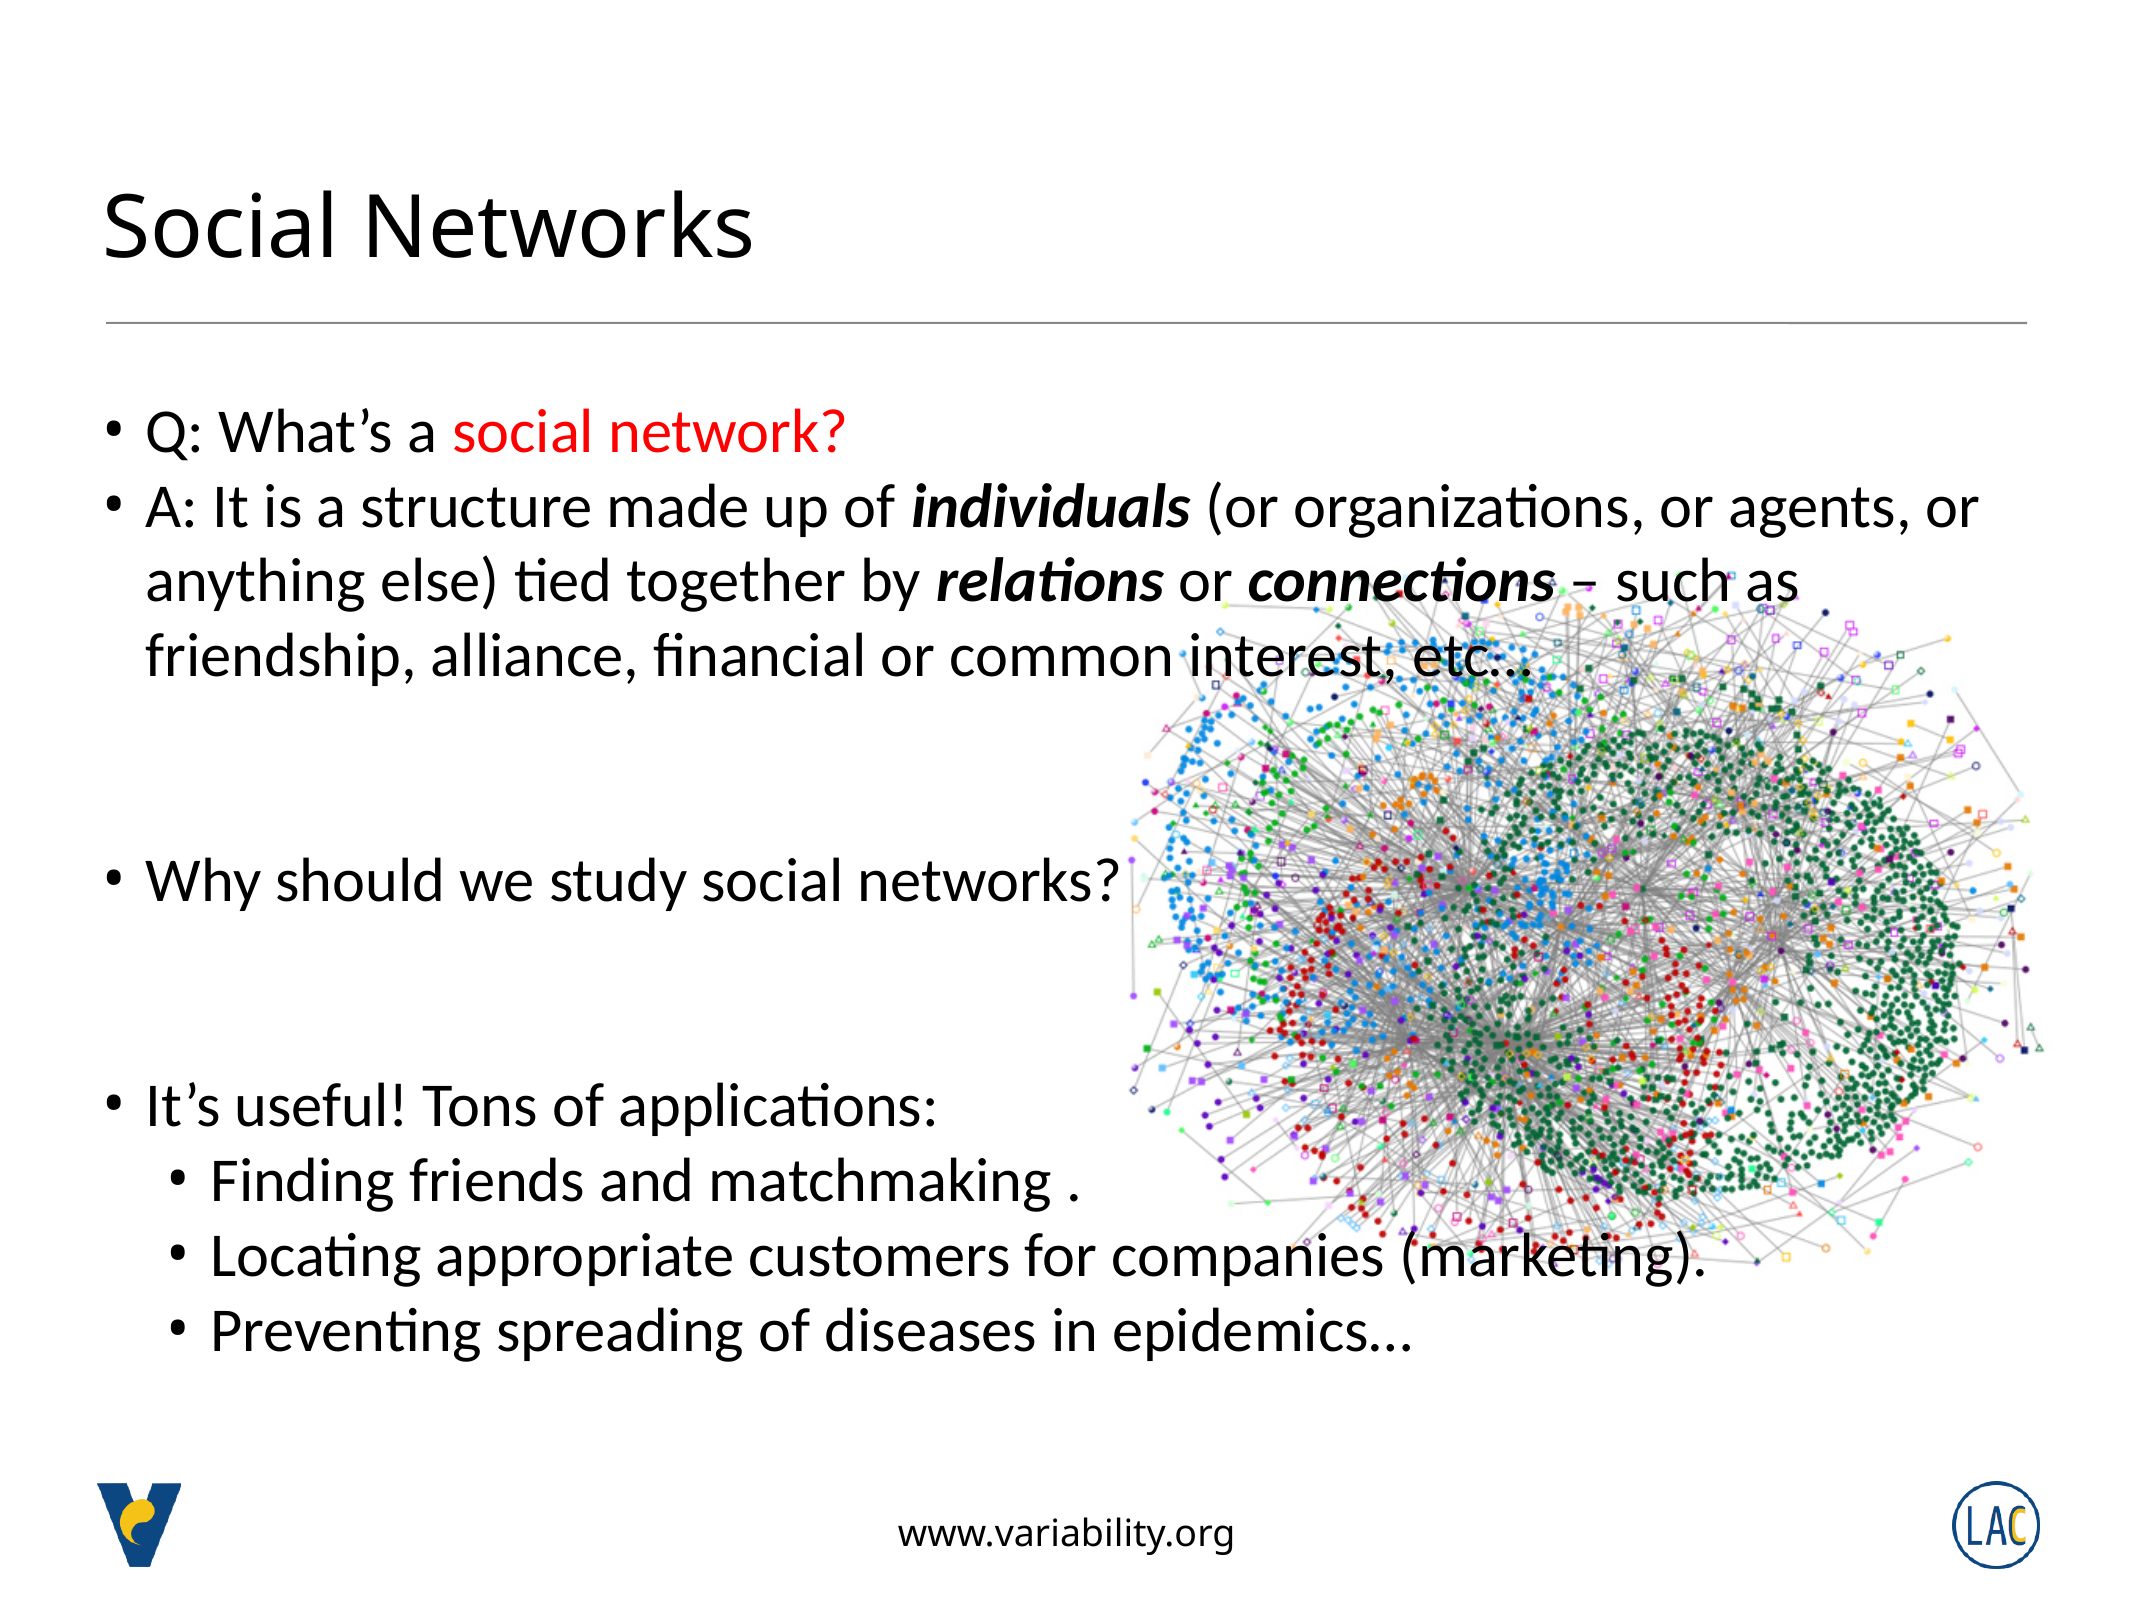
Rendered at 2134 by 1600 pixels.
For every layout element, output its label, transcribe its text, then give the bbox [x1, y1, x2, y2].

list Q: What’s a social network? A: It is a structure made up of individuals (or organizations, or agents, or anything else) tied together by relations or connections – such as friendship, alliance, financial or common interest, etc… Why should we study social networks? It’s useful! Tons of applications: Finding friends and matchmaking . Locating appropriate customers for companies (marketing). Preventing spreading of diseases in epidemics… [93, 381, 2040, 1459]
picture [1952, 1481, 2040, 1569]
picture [1103, 564, 2058, 1275]
picture [97, 1483, 181, 1567]
title Social Networks [93, 54, 2040, 284]
